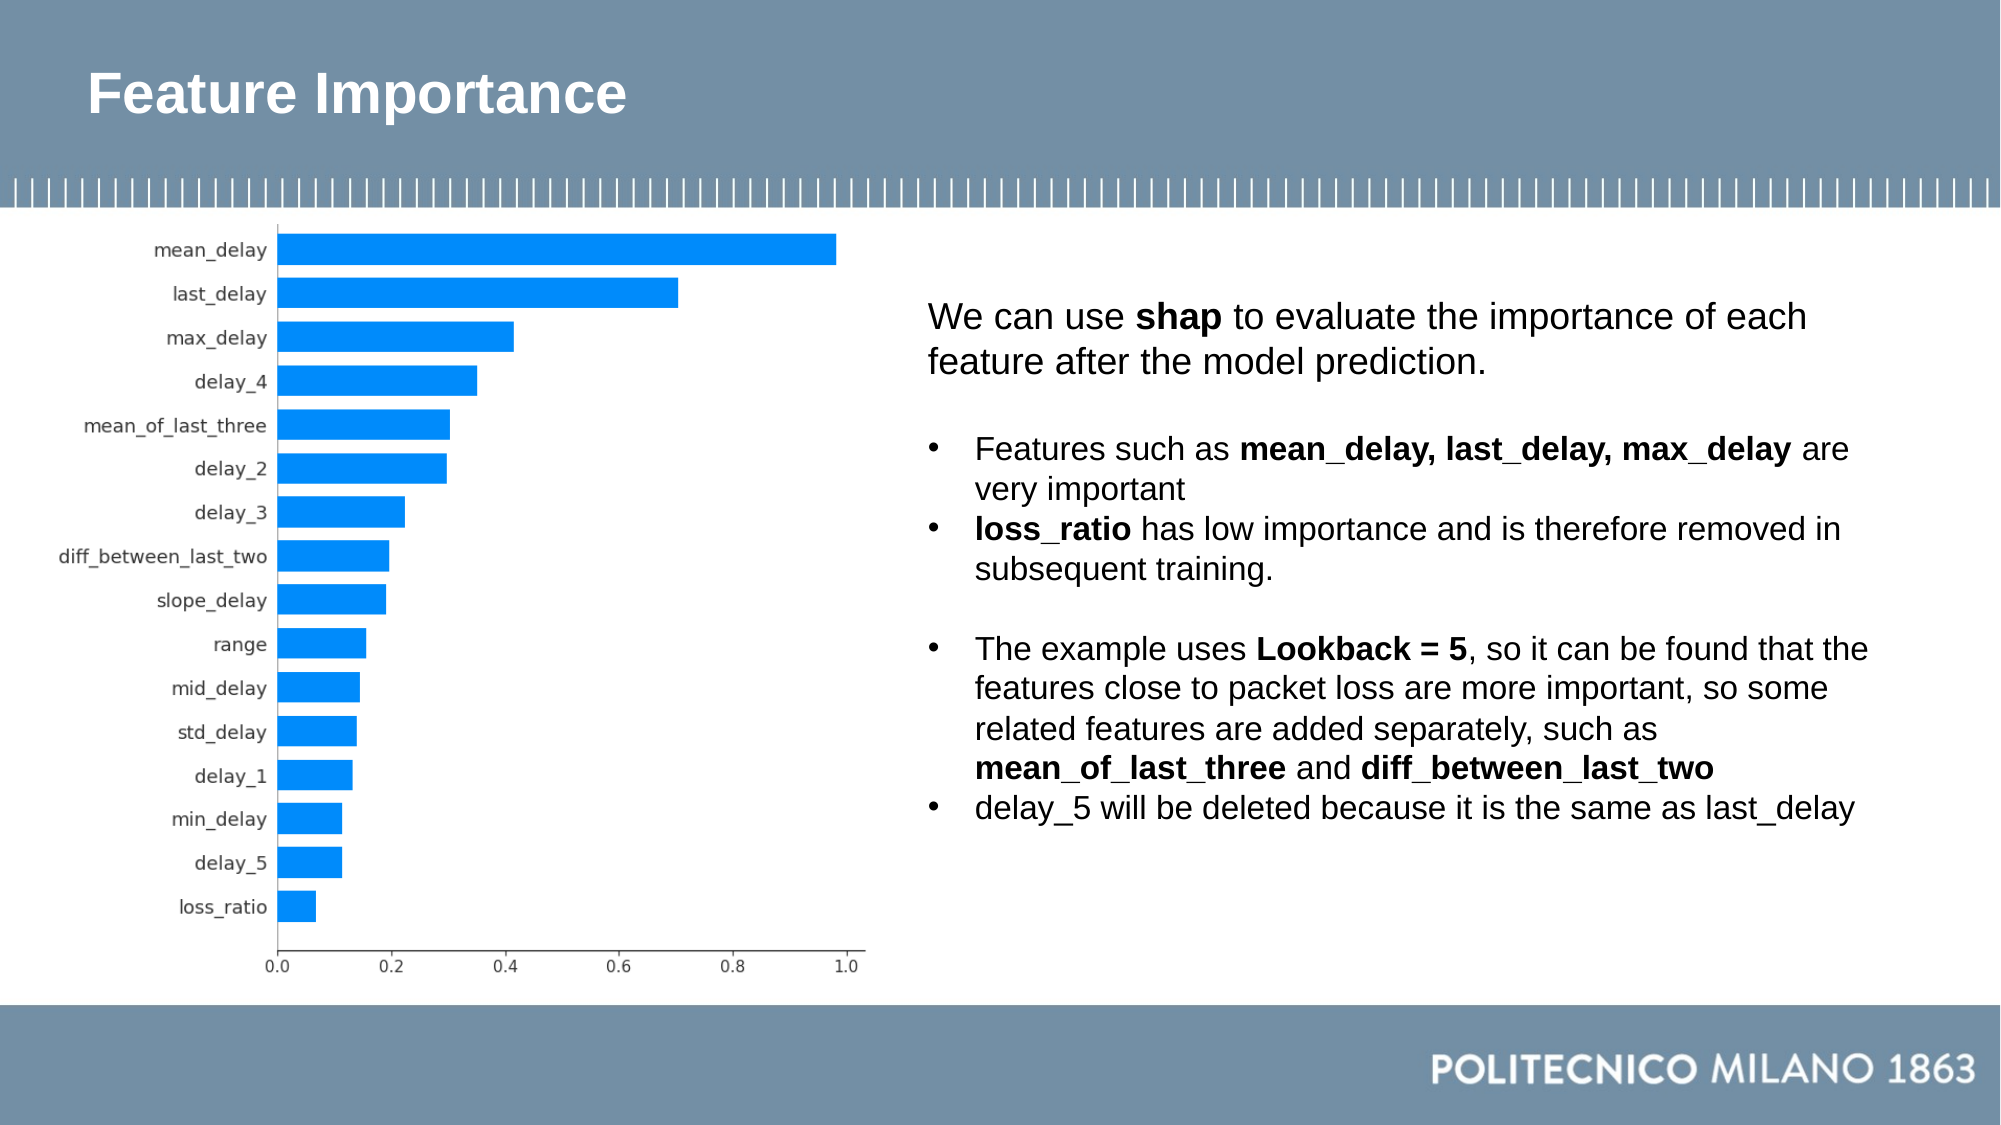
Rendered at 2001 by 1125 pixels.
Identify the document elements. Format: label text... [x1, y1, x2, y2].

title Feature Importance [72, 22, 1920, 167]
text_box We can use shap to evaluate the importance of each feature after the model prediction. Features such as mean_delay, last_delay, max_delay are very important loss_ratio has low importance and is therefore removed in subsequent training. The example uses Lookback = 5, so it can be found that the features close to packet loss are more important, so some related features are added separately, such as mean_of_last_three and diff_between_last_two delay_5 will be deleted because it is the same as last_delay [913, 284, 1920, 834]
picture [0, 0, 2001, 1125]
